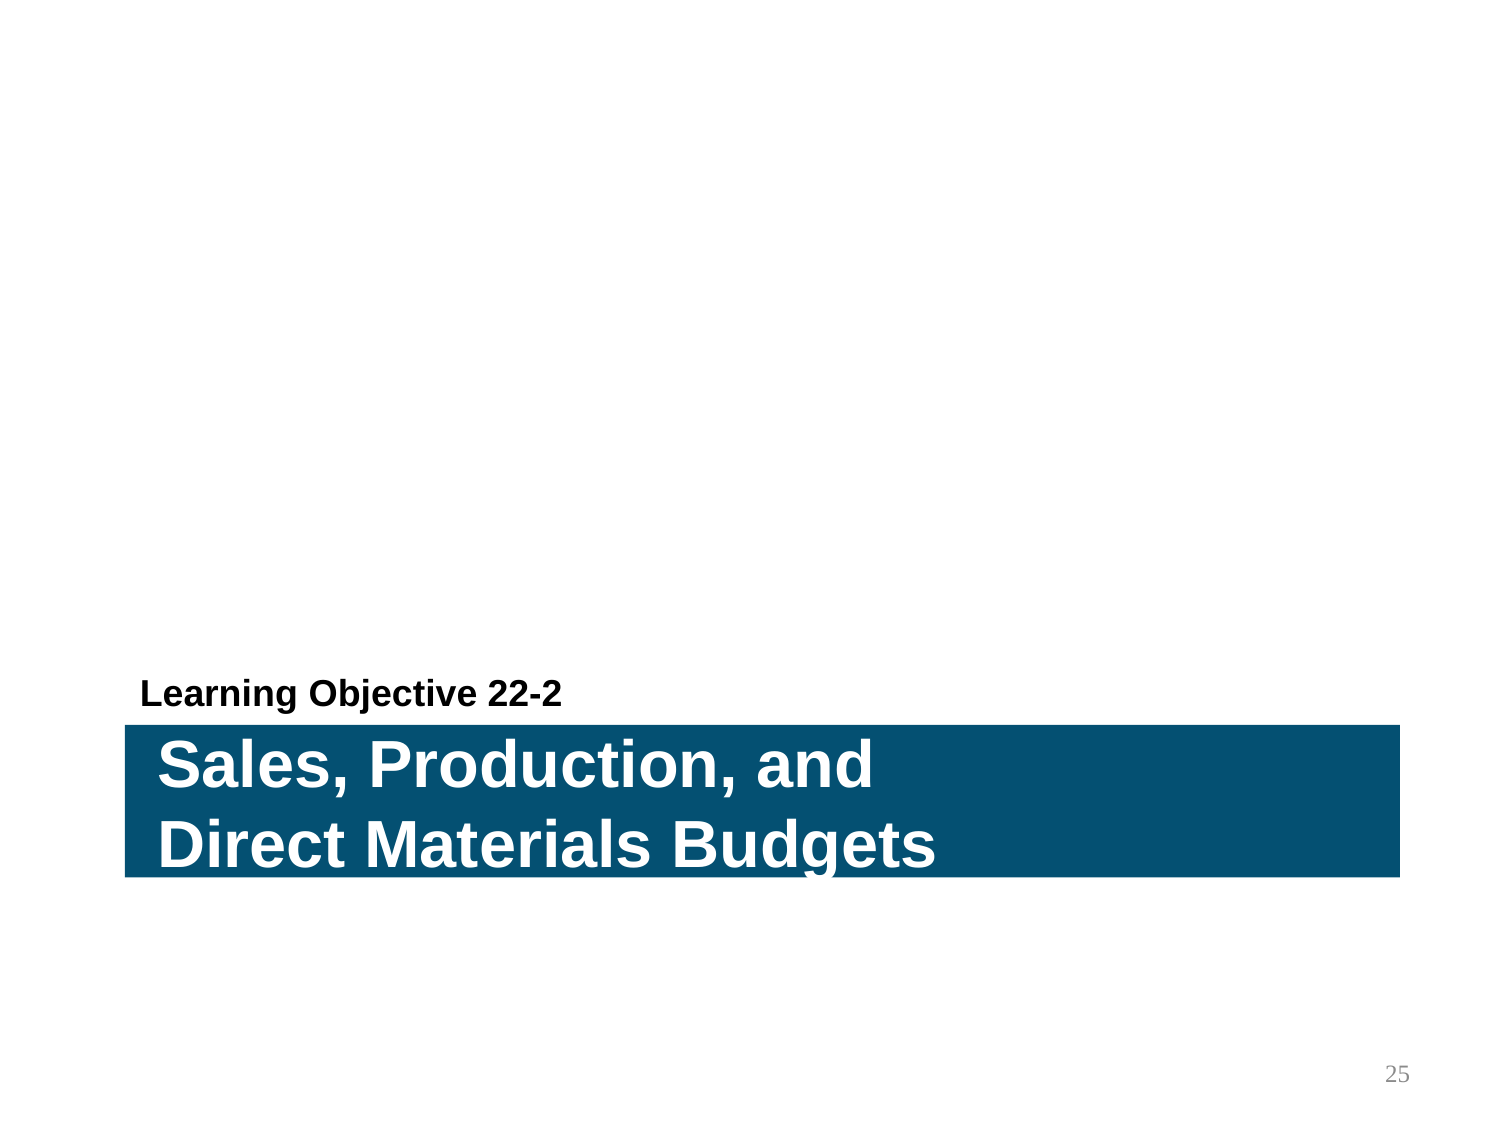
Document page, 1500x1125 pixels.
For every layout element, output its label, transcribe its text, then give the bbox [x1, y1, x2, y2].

text_box Learning Objective 22-2 [124, 636, 1394, 723]
text_box Sales, Production, and Direct Materials Budgets [124, 724, 1400, 878]
slide_number 25 [1074, 1042, 1425, 1103]
